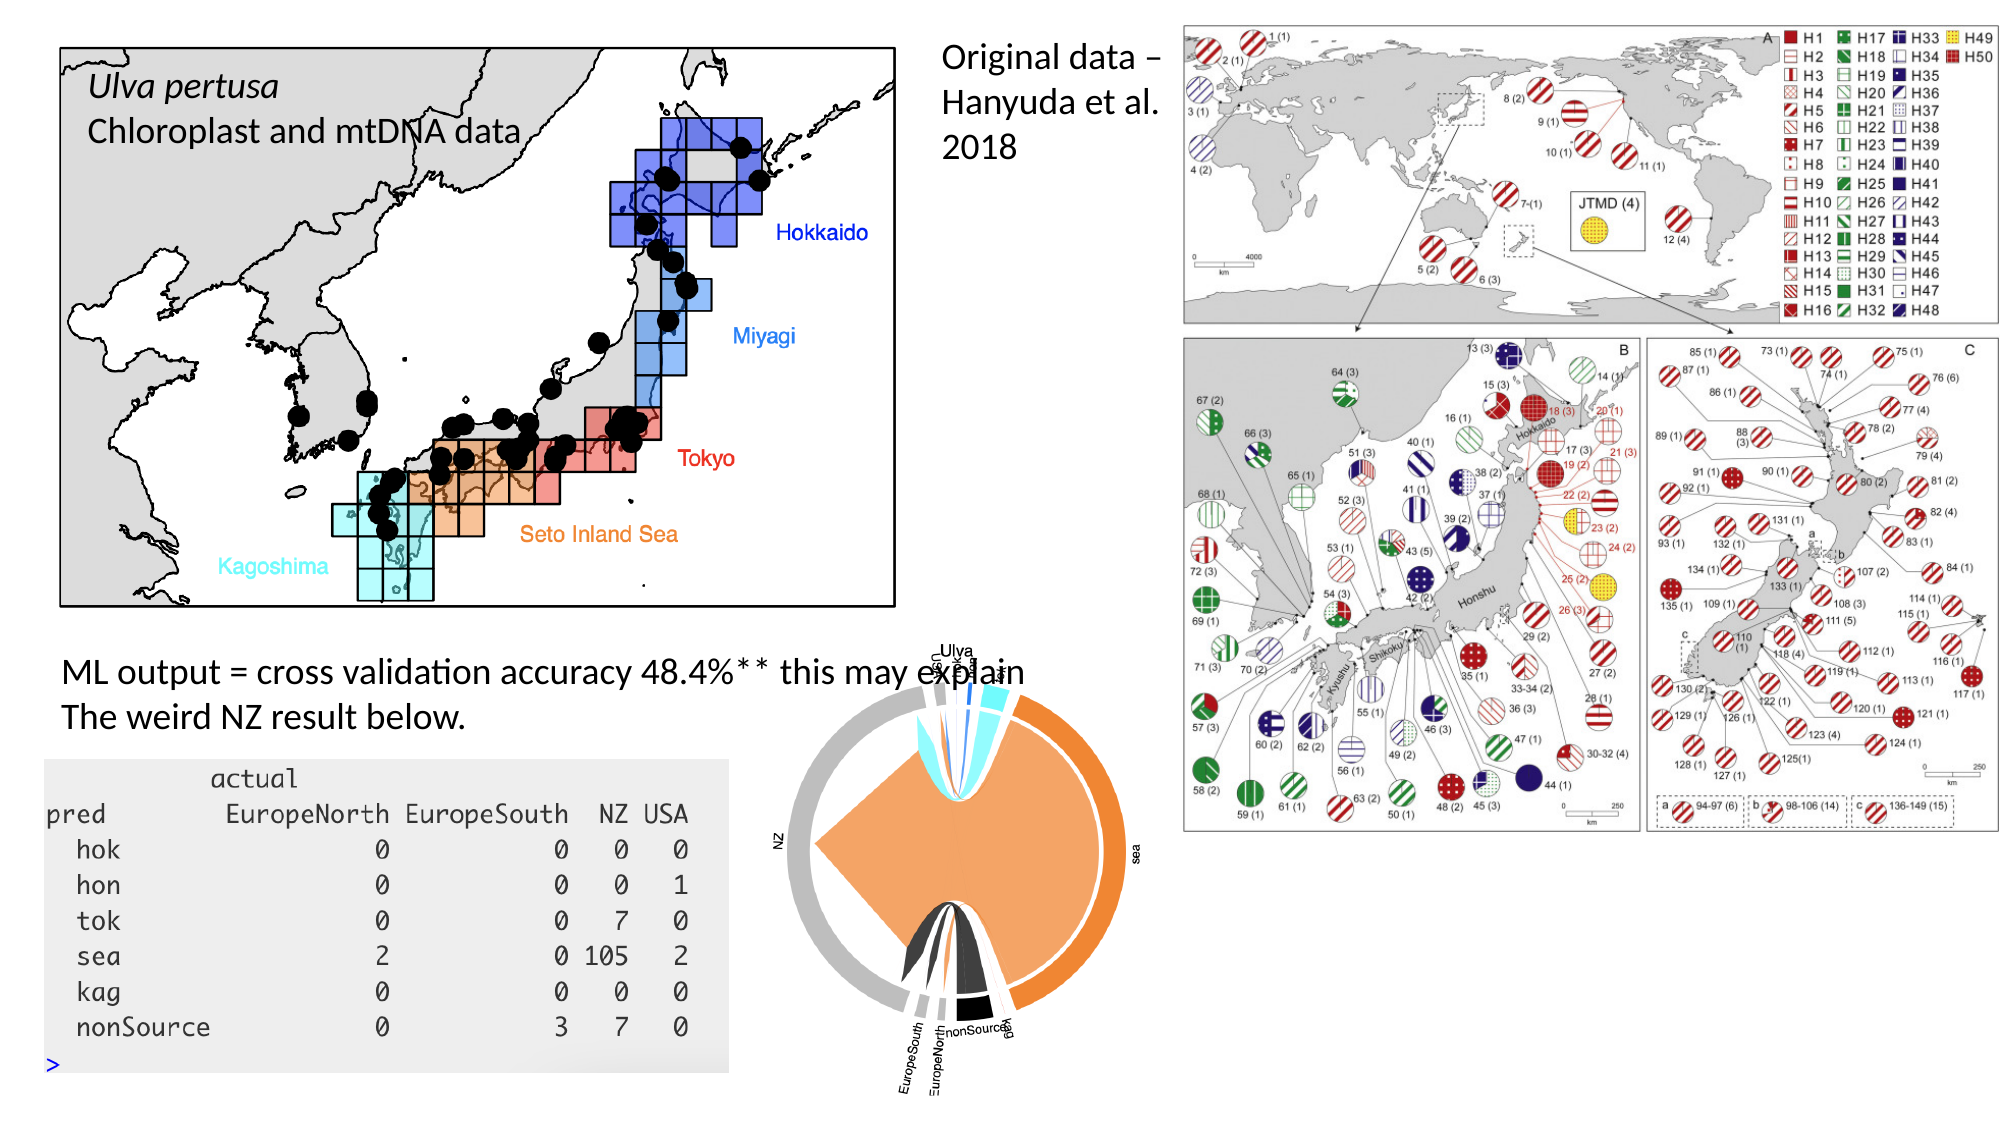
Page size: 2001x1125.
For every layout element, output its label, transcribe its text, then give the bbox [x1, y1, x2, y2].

picture [756, 626, 1155, 1101]
picture [32, 39, 907, 619]
picture [1182, 24, 2000, 833]
text_box Original data – Hanyuda et al. 2018 [926, 24, 1182, 175]
text_box ML output = cross validation accuracy 48.4%** this may explain The weird NZ result below. [46, 640, 756, 745]
picture [44, 759, 729, 1073]
